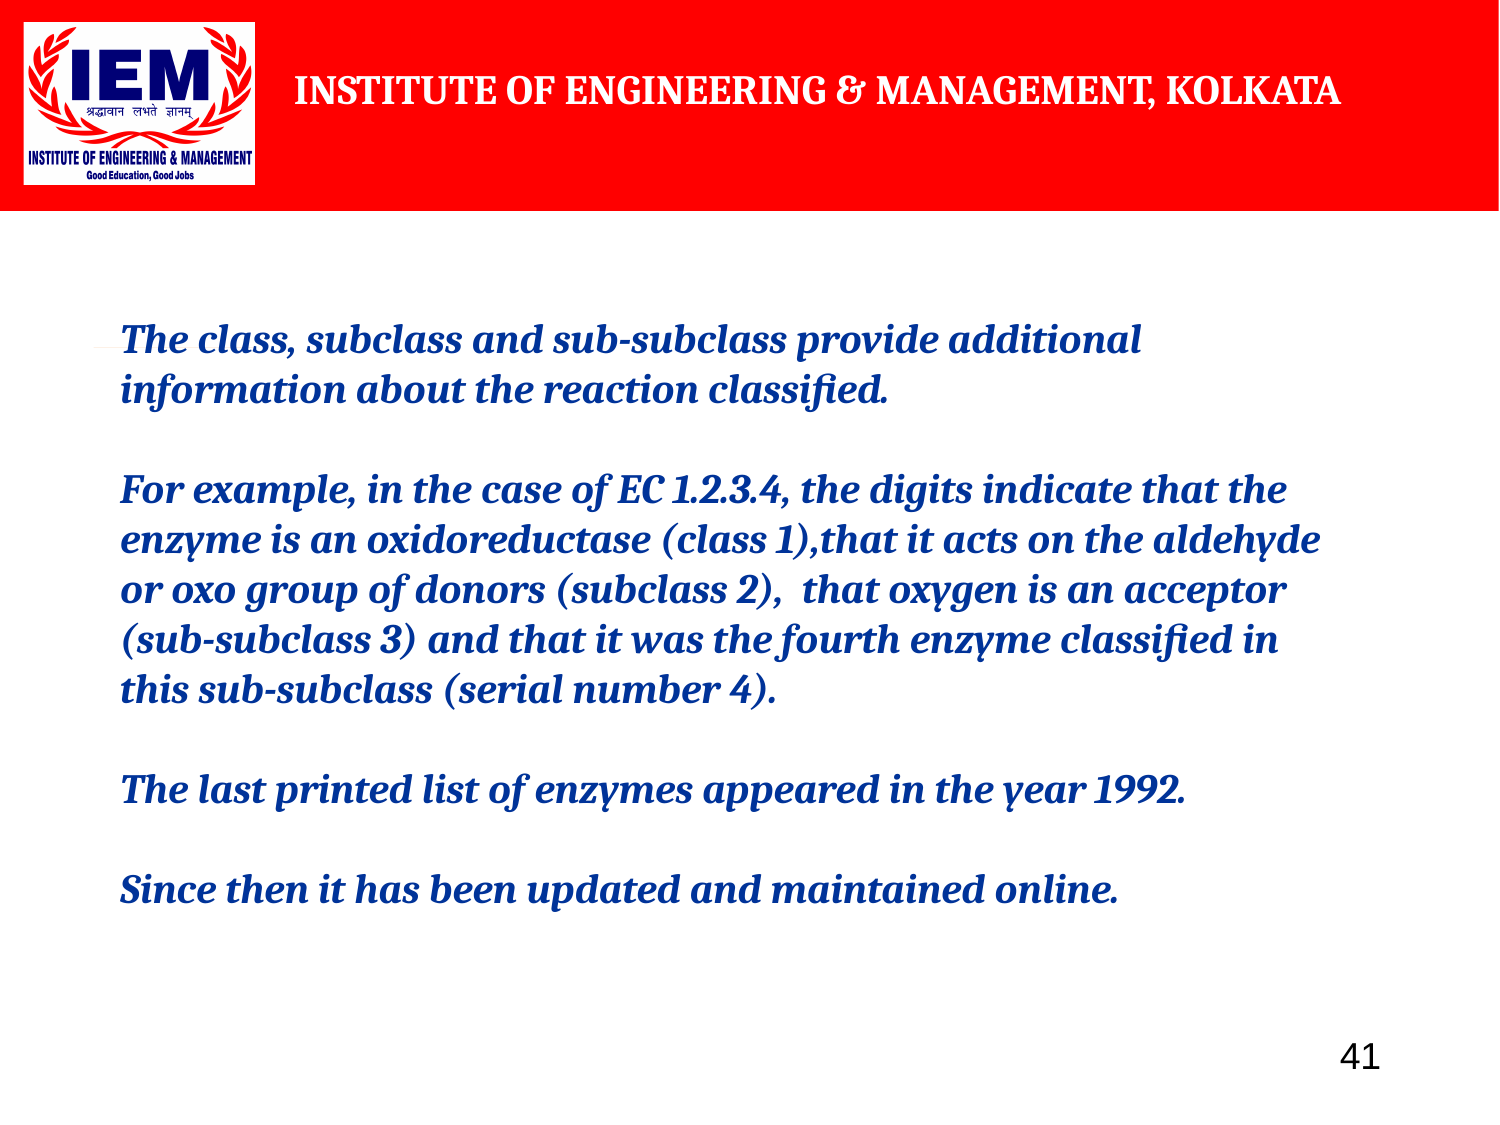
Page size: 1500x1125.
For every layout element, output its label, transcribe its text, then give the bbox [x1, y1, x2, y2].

text_box The class, subclass and sub-subclass provide additional information about the reaction classified. For example, in the case of EC 1.2.3.4, the digits indicate that the enzyme is an oxidoreductase (class 1),that it acts on the aldehyde or oxo group of donors (subclass 2), that oxygen is an acceptor (sub-subclass 3) and that it was the fourth enzyme classified in this sub-subclass (serial number 4). The last printed list of enzymes appeared in the year 1992. Since then it has been updated and maintained online. [105, 304, 1360, 970]
picture [23, 22, 255, 185]
